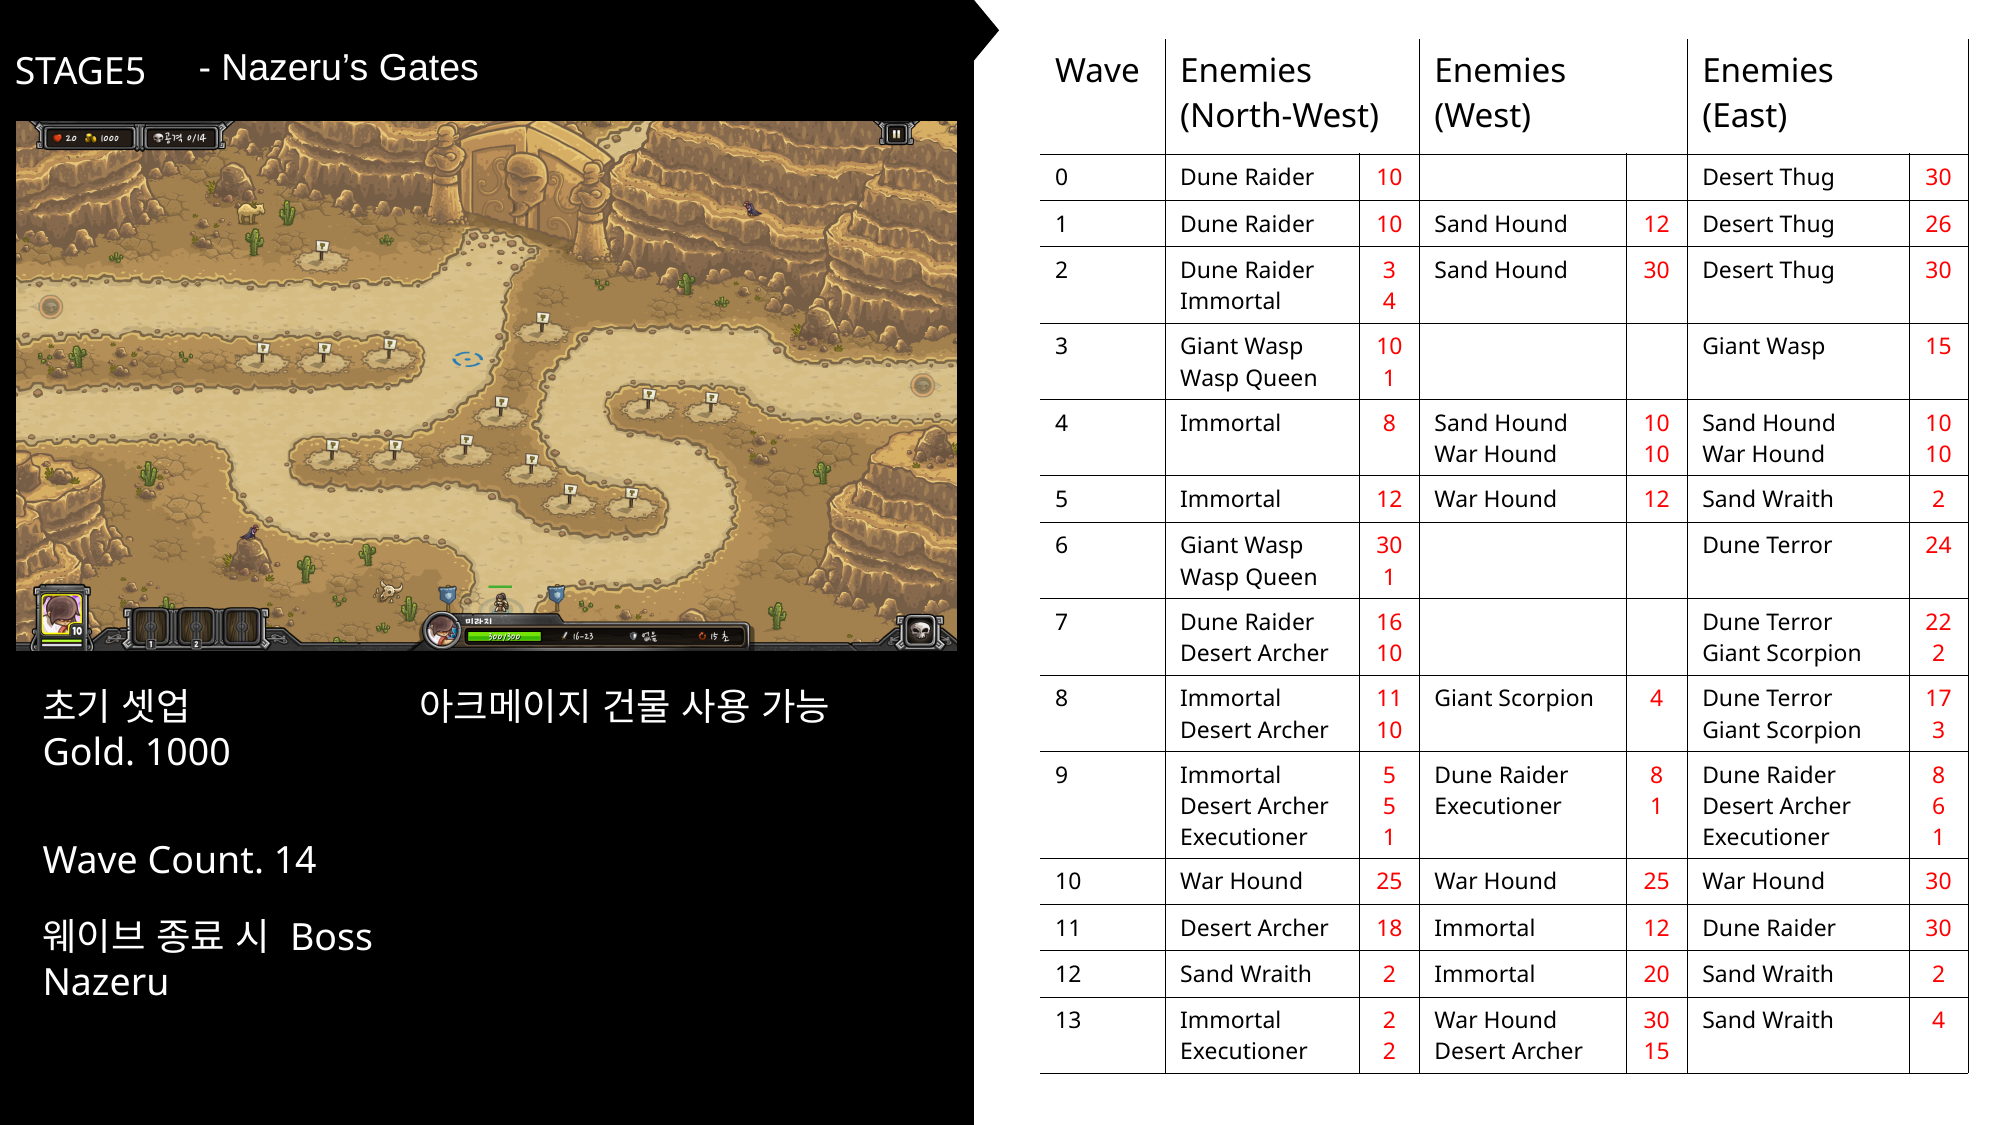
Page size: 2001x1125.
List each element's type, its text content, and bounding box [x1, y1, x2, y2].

table_cell 3 4 [1360, 247, 1419, 323]
table_cell 12 [1627, 905, 1687, 950]
table_cell 30 15 [1627, 998, 1687, 1073]
table_cell 12 [1627, 476, 1687, 522]
table_cell 2 [1040, 247, 1165, 323]
table_cell Immortal [1420, 951, 1626, 997]
table_cell Giant Wasp Wasp Queen [1166, 324, 1359, 399]
table_cell War Hound [1688, 859, 1909, 904]
table_cell Dune Raider [1166, 155, 1359, 200]
text_box 웨이브 종료 시 Boss Nazeru [27, 905, 520, 1011]
table_cell 5 5 1 [1360, 752, 1419, 858]
table_cell [1627, 324, 1687, 399]
table_cell Giant Wasp Wasp Queen [1166, 523, 1359, 598]
table_cell 12 [1360, 476, 1419, 522]
table_cell 10 [1360, 155, 1419, 200]
table_cell 10 10 [1910, 400, 1968, 475]
table_cell 11 10 [1360, 676, 1419, 751]
table_cell Dune Raider [1166, 201, 1359, 246]
table_cell 8 6 1 [1910, 752, 1968, 858]
table_cell Desert Thug [1688, 201, 1909, 246]
table_cell 8 [1360, 400, 1419, 475]
table_cell 10 [1040, 859, 1165, 904]
table_cell 9 [1040, 752, 1165, 858]
table_cell 2 [1360, 951, 1419, 997]
table_header Enemies (West) [1420, 39, 1687, 154]
table_cell Immortal [1166, 476, 1359, 522]
text_box [972, 0, 1001, 64]
table_cell Giant Wasp [1688, 324, 1909, 399]
table_cell 2 [1910, 476, 1968, 522]
table_cell 30 [1910, 859, 1968, 904]
table_cell 4 [1627, 676, 1687, 751]
table_cell 13 [1040, 998, 1165, 1073]
table_cell 12 [1040, 951, 1165, 997]
table_cell 30 [1910, 155, 1968, 200]
picture [16, 121, 957, 651]
table_cell 1 [1040, 201, 1165, 246]
table_cell 11 [1040, 905, 1165, 950]
table_cell 2 2 [1360, 998, 1419, 1073]
table_cell Dune Raider Immortal [1166, 247, 1359, 323]
table_cell 10 10 [1627, 400, 1687, 475]
table_cell War Hound Desert Archer [1420, 998, 1626, 1073]
table_cell Desert Thug [1688, 155, 1909, 200]
table_cell 4 [1040, 400, 1165, 475]
table_cell Desert Archer [1166, 905, 1359, 950]
table_cell Immortal [1420, 905, 1626, 950]
table_cell 25 [1627, 859, 1687, 904]
table_cell Dune Terror Giant Scorpion [1688, 599, 1909, 675]
table_cell Sand Hound War Hound [1420, 400, 1626, 475]
table_cell [1420, 324, 1626, 399]
text_box Wave Count. 14 [27, 828, 402, 889]
table_cell Dune Raider Desert Archer [1166, 599, 1359, 675]
table_cell 26 [1910, 201, 1968, 246]
table_cell [1420, 155, 1626, 200]
table_cell [1420, 599, 1626, 675]
table_cell 12 [1627, 201, 1687, 246]
table_cell Dune Terror Giant Scorpion [1688, 676, 1909, 751]
table_cell War Hound [1420, 859, 1626, 904]
table_cell 3 [1040, 324, 1165, 399]
table_cell 18 [1360, 905, 1419, 950]
table_header Wave [1040, 39, 1165, 154]
table_cell [1420, 523, 1626, 598]
table_cell [1627, 523, 1687, 598]
table_cell Desert Thug [1688, 247, 1909, 323]
table_cell 30 [1910, 905, 1968, 950]
table_cell Sand Hound [1420, 201, 1626, 246]
table_cell 8 1 [1627, 752, 1687, 858]
table_cell [1627, 599, 1687, 675]
table_cell Dune Raider Desert Archer Executioner [1688, 752, 1909, 858]
table_cell Immortal Desert Archer Executioner [1166, 752, 1359, 858]
table_cell Sand Wraith [1688, 951, 1909, 997]
table_cell 20 [1627, 951, 1687, 997]
table_cell 0 [1040, 155, 1165, 200]
table_cell Sand Hound [1420, 247, 1626, 323]
table_cell 22 2 [1910, 599, 1968, 675]
table_cell Sand Wraith [1688, 998, 1909, 1073]
table_cell War Hound [1420, 476, 1626, 522]
table_cell Sand Hound War Hound [1688, 400, 1909, 475]
text_box 초기 셋업 Gold. 1000 [27, 675, 374, 781]
table_cell 30 [1910, 247, 1968, 323]
table_cell Sand Wraith [1688, 476, 1909, 522]
table_cell 10 1 [1360, 324, 1419, 399]
text_box 아크메이지 건물 사용 가능 [404, 675, 913, 736]
table_cell Immortal Desert Archer [1166, 676, 1359, 751]
table_cell 5 [1040, 476, 1165, 522]
table_cell 7 [1040, 599, 1165, 675]
table_cell Immortal Executioner [1166, 998, 1359, 1073]
table_cell [1627, 155, 1687, 200]
table_cell Giant Scorpion [1420, 676, 1626, 751]
table_cell War Hound [1166, 859, 1359, 904]
table_cell 16 10 [1360, 599, 1419, 675]
table_cell 6 [1040, 523, 1165, 598]
table_header Enemies (East) [1688, 39, 1968, 154]
table_cell Immortal [1166, 400, 1359, 475]
table_cell Dune Raider [1688, 905, 1909, 950]
table_cell 30 [1627, 247, 1687, 323]
table_cell 2 [1910, 951, 1968, 997]
table_cell 25 [1360, 859, 1419, 904]
text_box [0, 0, 975, 1125]
table_cell 15 [1910, 324, 1968, 399]
table_cell 4 [1910, 998, 1968, 1073]
table_cell 24 [1910, 523, 1968, 598]
table_header Enemies (North-West) [1166, 39, 1419, 154]
text_box - Nazeru’s Gates [183, 35, 530, 96]
table_cell 17 3 [1910, 676, 1968, 751]
table_cell Dune Terror [1688, 523, 1909, 598]
table_cell Dune Raider Executioner [1420, 752, 1626, 858]
table_cell Sand Wraith [1166, 951, 1359, 997]
text_box STAGE5 [0, 39, 239, 99]
table_cell 30 1 [1360, 523, 1419, 598]
table_cell 8 [1040, 676, 1165, 751]
table_cell 10 [1360, 201, 1419, 246]
